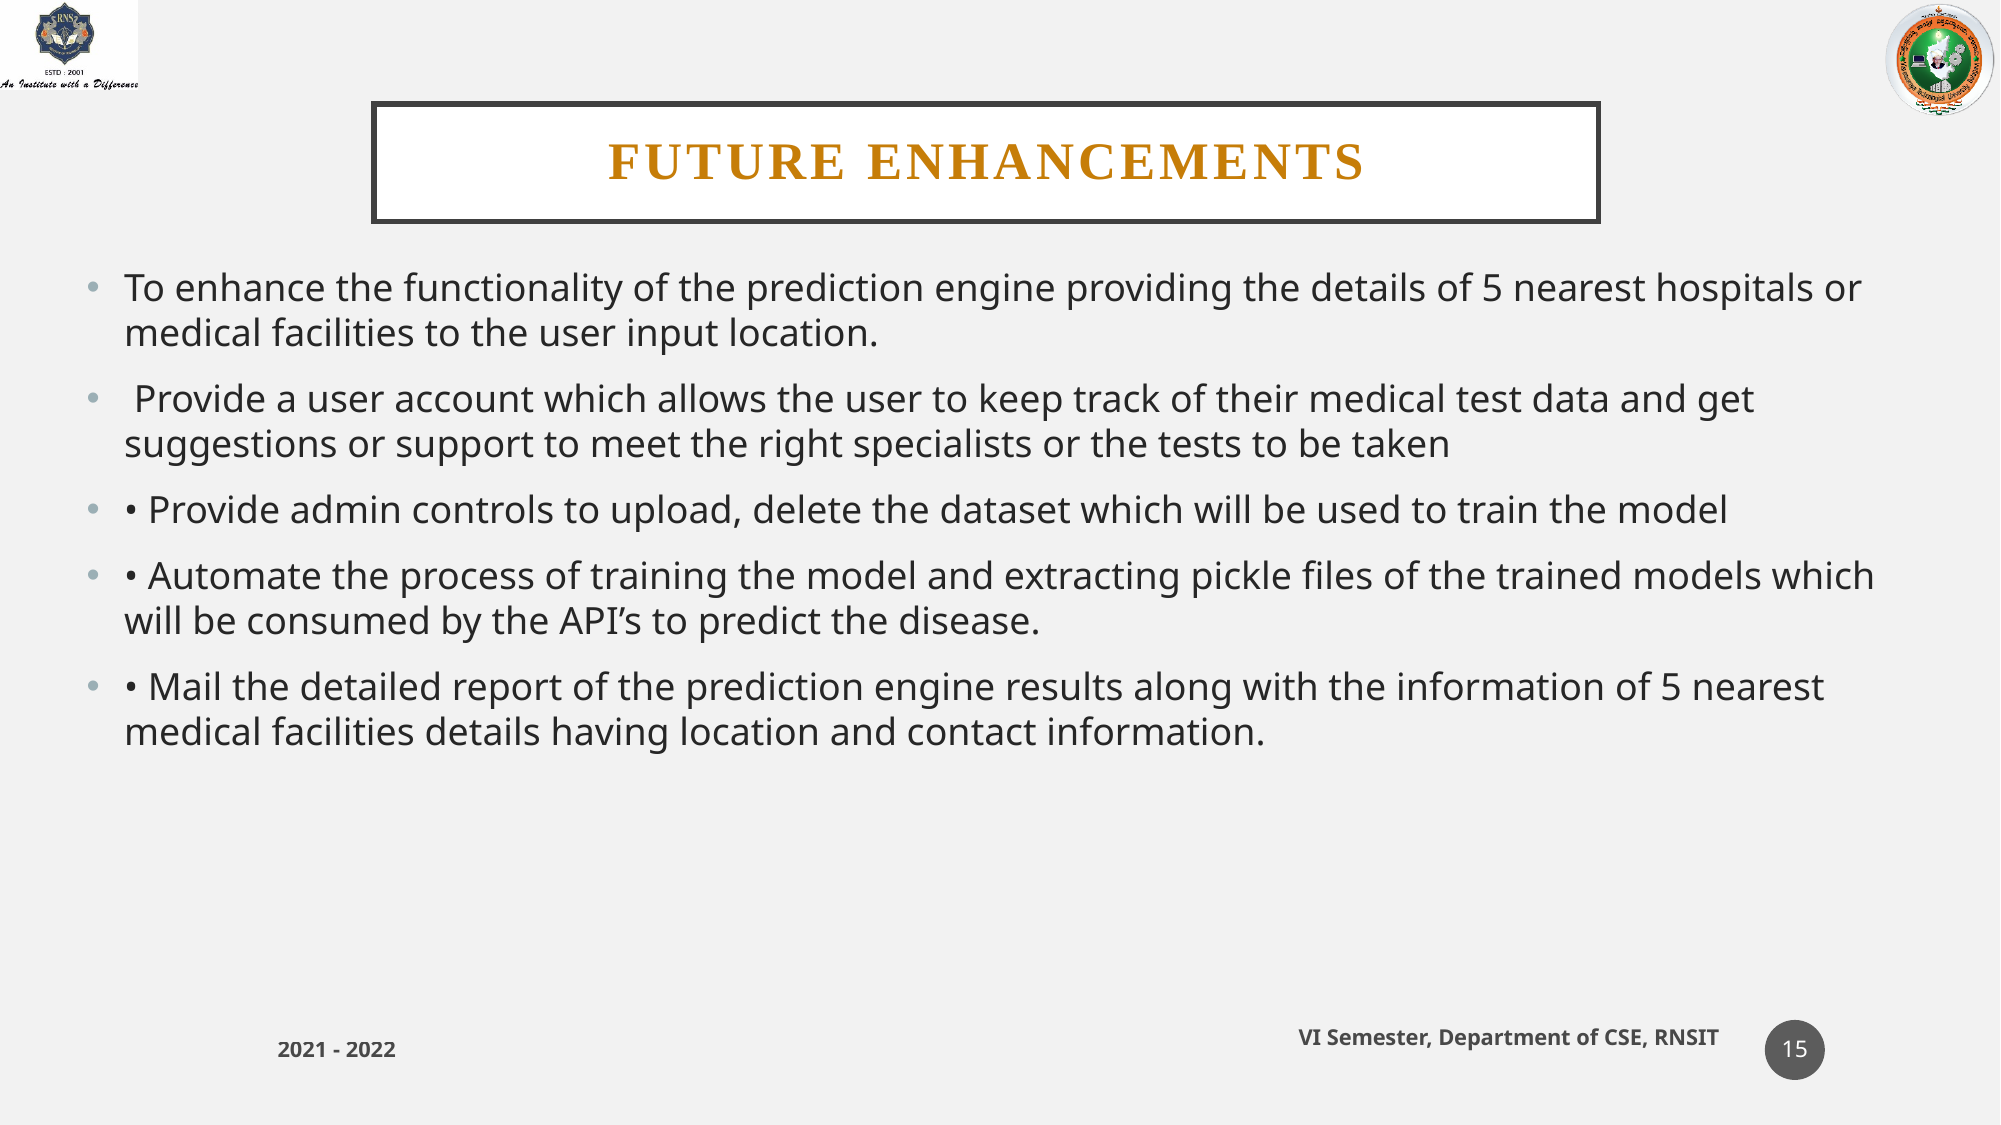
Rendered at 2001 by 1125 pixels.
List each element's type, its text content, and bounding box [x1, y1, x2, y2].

footer 2021 - 2022 [262, 1023, 1231, 1076]
picture [0, 0, 138, 90]
picture [1882, 2, 1997, 117]
slide_number VI Semester, Department of CSE, RNSIT [1230, 1023, 1735, 1077]
list To enhance the functionality of the prediction engine providing the details of 5 nearest hospitals or medical facilities to the user input location. Provide a user account which allows the user to keep track of their medical test data and get suggestions or support to meet the right specialists or the tests to be taken • Provide admin controls to upload, delete the dataset which will be used to train the model • Automate the process of training the model and extracting pickle files of the trained models which will be consumed by the API’s to predict the disease. • Mail the detailed report of the prediction engine results along with the information of 5 nearest medical facilities details having location and contact information. [71, 256, 1929, 1125]
title FUTURE ENHANCEMENTS [371, 101, 1601, 224]
slide_number 15 [1764, 1019, 1825, 1080]
